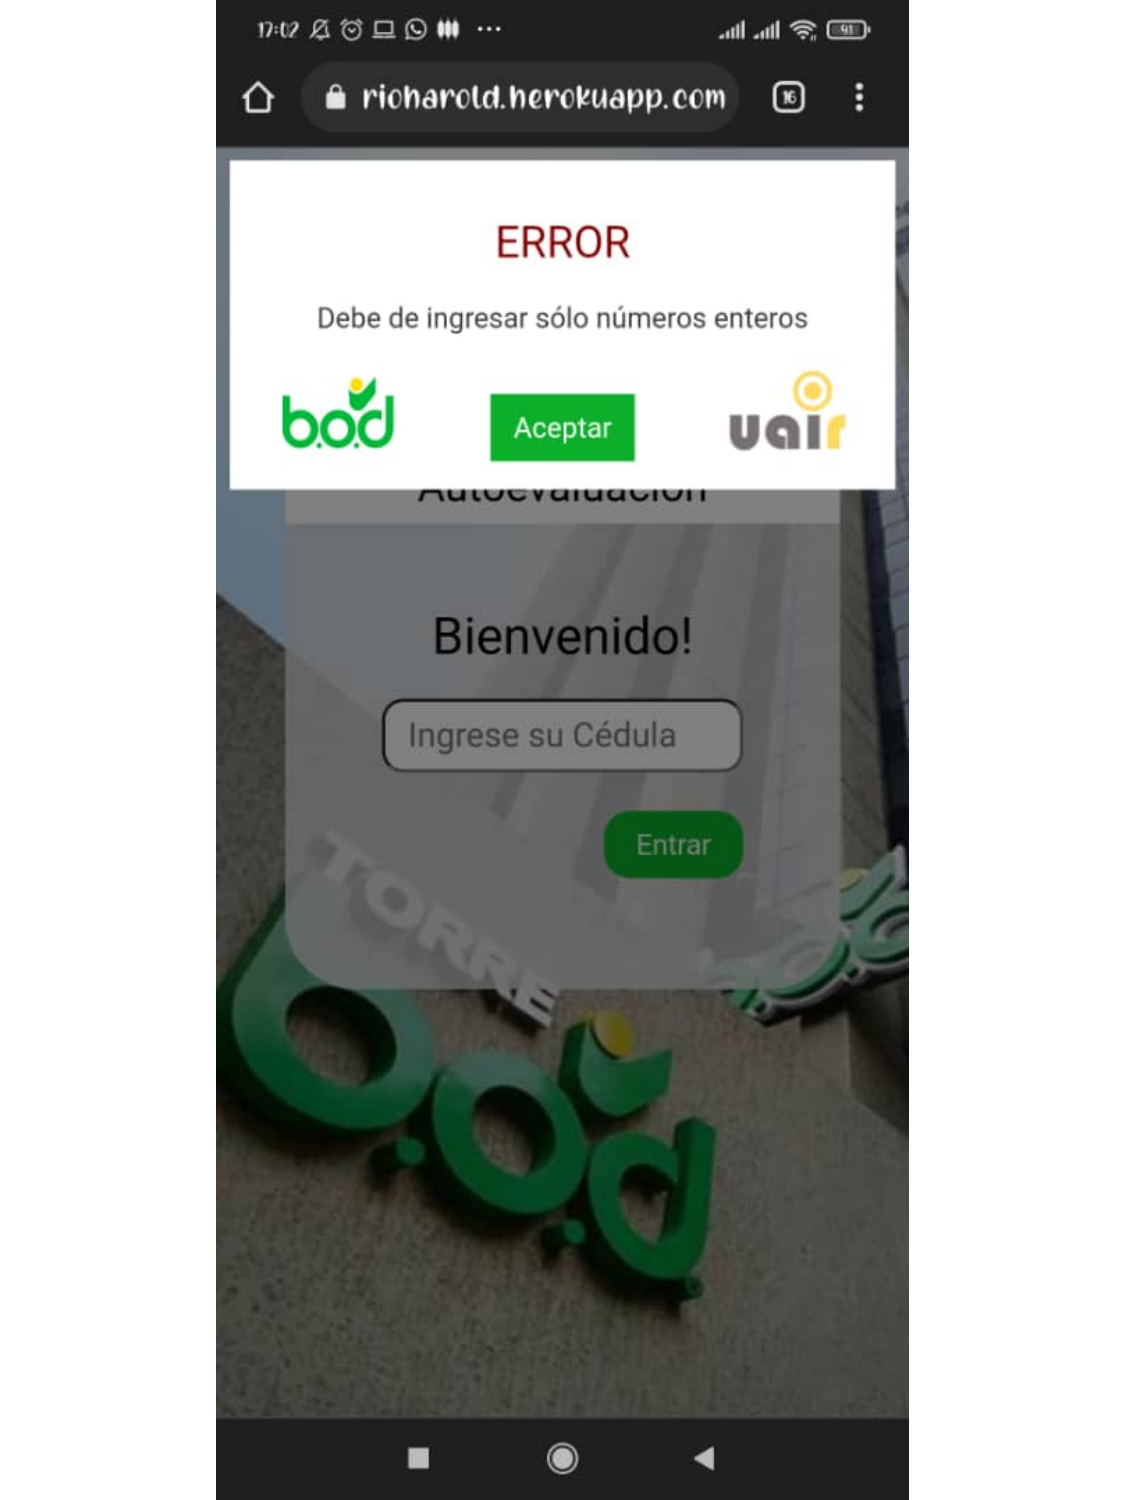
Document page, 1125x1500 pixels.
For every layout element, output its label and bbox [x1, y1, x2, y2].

picture [216, 0, 909, 1500]
